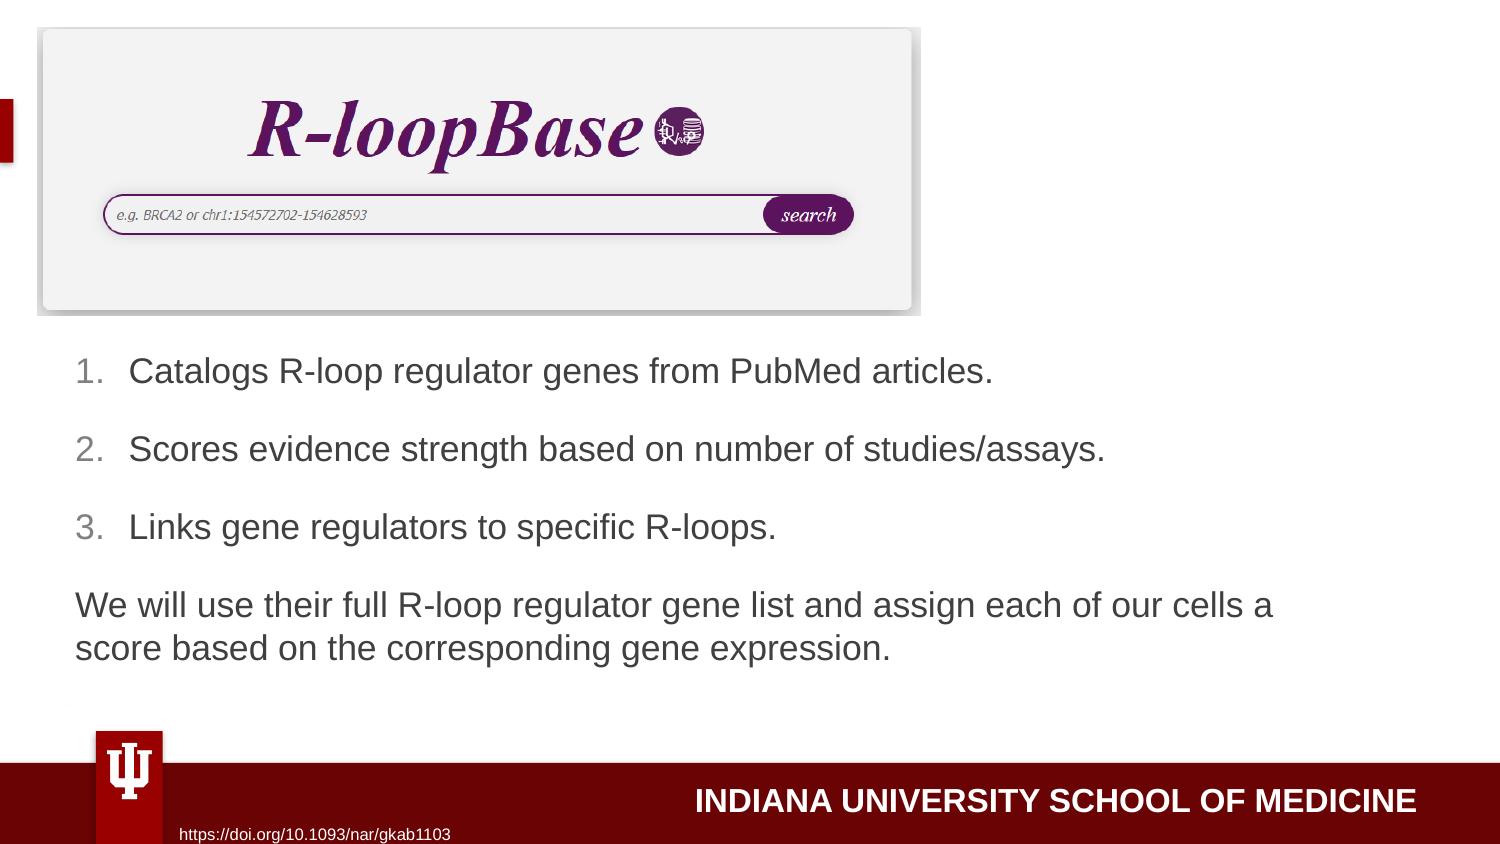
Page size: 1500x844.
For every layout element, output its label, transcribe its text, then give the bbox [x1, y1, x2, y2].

text_box https://doi.org/10.1093/nar/gkab1103 [164, 815, 485, 844]
picture [69, 705, 189, 836]
list Catalogs R-loop regulator genes from PubMed articles. Scores evidence strength based on number of studies/assays. Links gene regulators to specific R-loops. We will use their full R-loop regulator gene list and assign each of our cells a score based on the corresponding gene expression. [60, 339, 1375, 679]
picture [37, 26, 921, 316]
